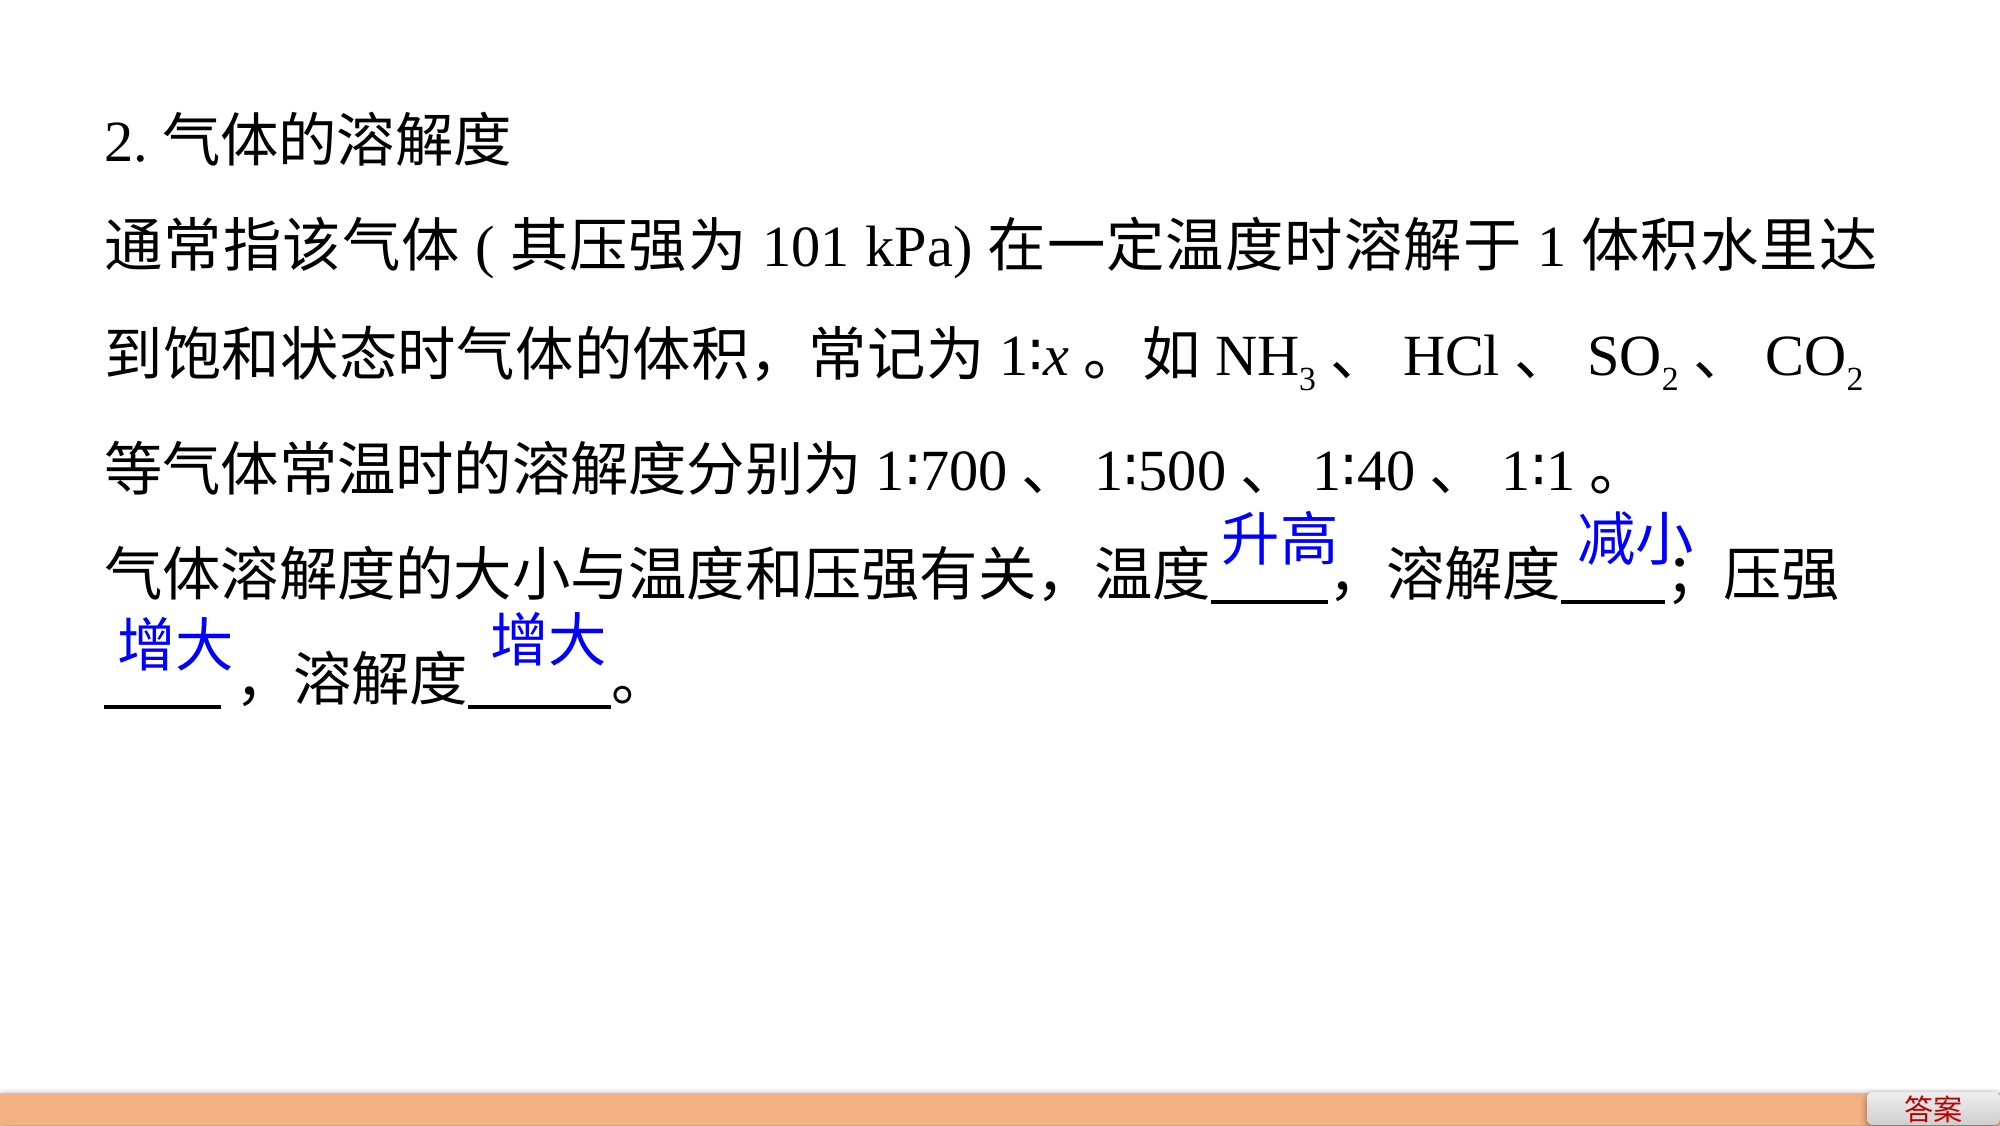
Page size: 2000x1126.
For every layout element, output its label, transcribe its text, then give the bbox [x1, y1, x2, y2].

text_box 2.气体的溶解度 通常指该气体(其压强为101 kPa)在一定温度时溶解于1体积水里达到饱和状态时气体的体积，常记为1∶x。如NH3、HCl、SO2、CO2等气体常温时的溶解度分别为1∶700、1∶500、1∶40、1∶1。 气体溶解度的大小与温度和压强有关，温度 ，溶解度 ；压强 ，溶解度 。 [84, 57, 1898, 722]
text_box 答案 [1866, 1091, 2000, 1126]
text_box 增大 [102, 601, 250, 686]
text_box 减小 [1562, 494, 1709, 580]
text_box 增大 [475, 595, 623, 681]
text_box 升高 [1207, 494, 1354, 580]
text_box [0, 1092, 1866, 1126]
